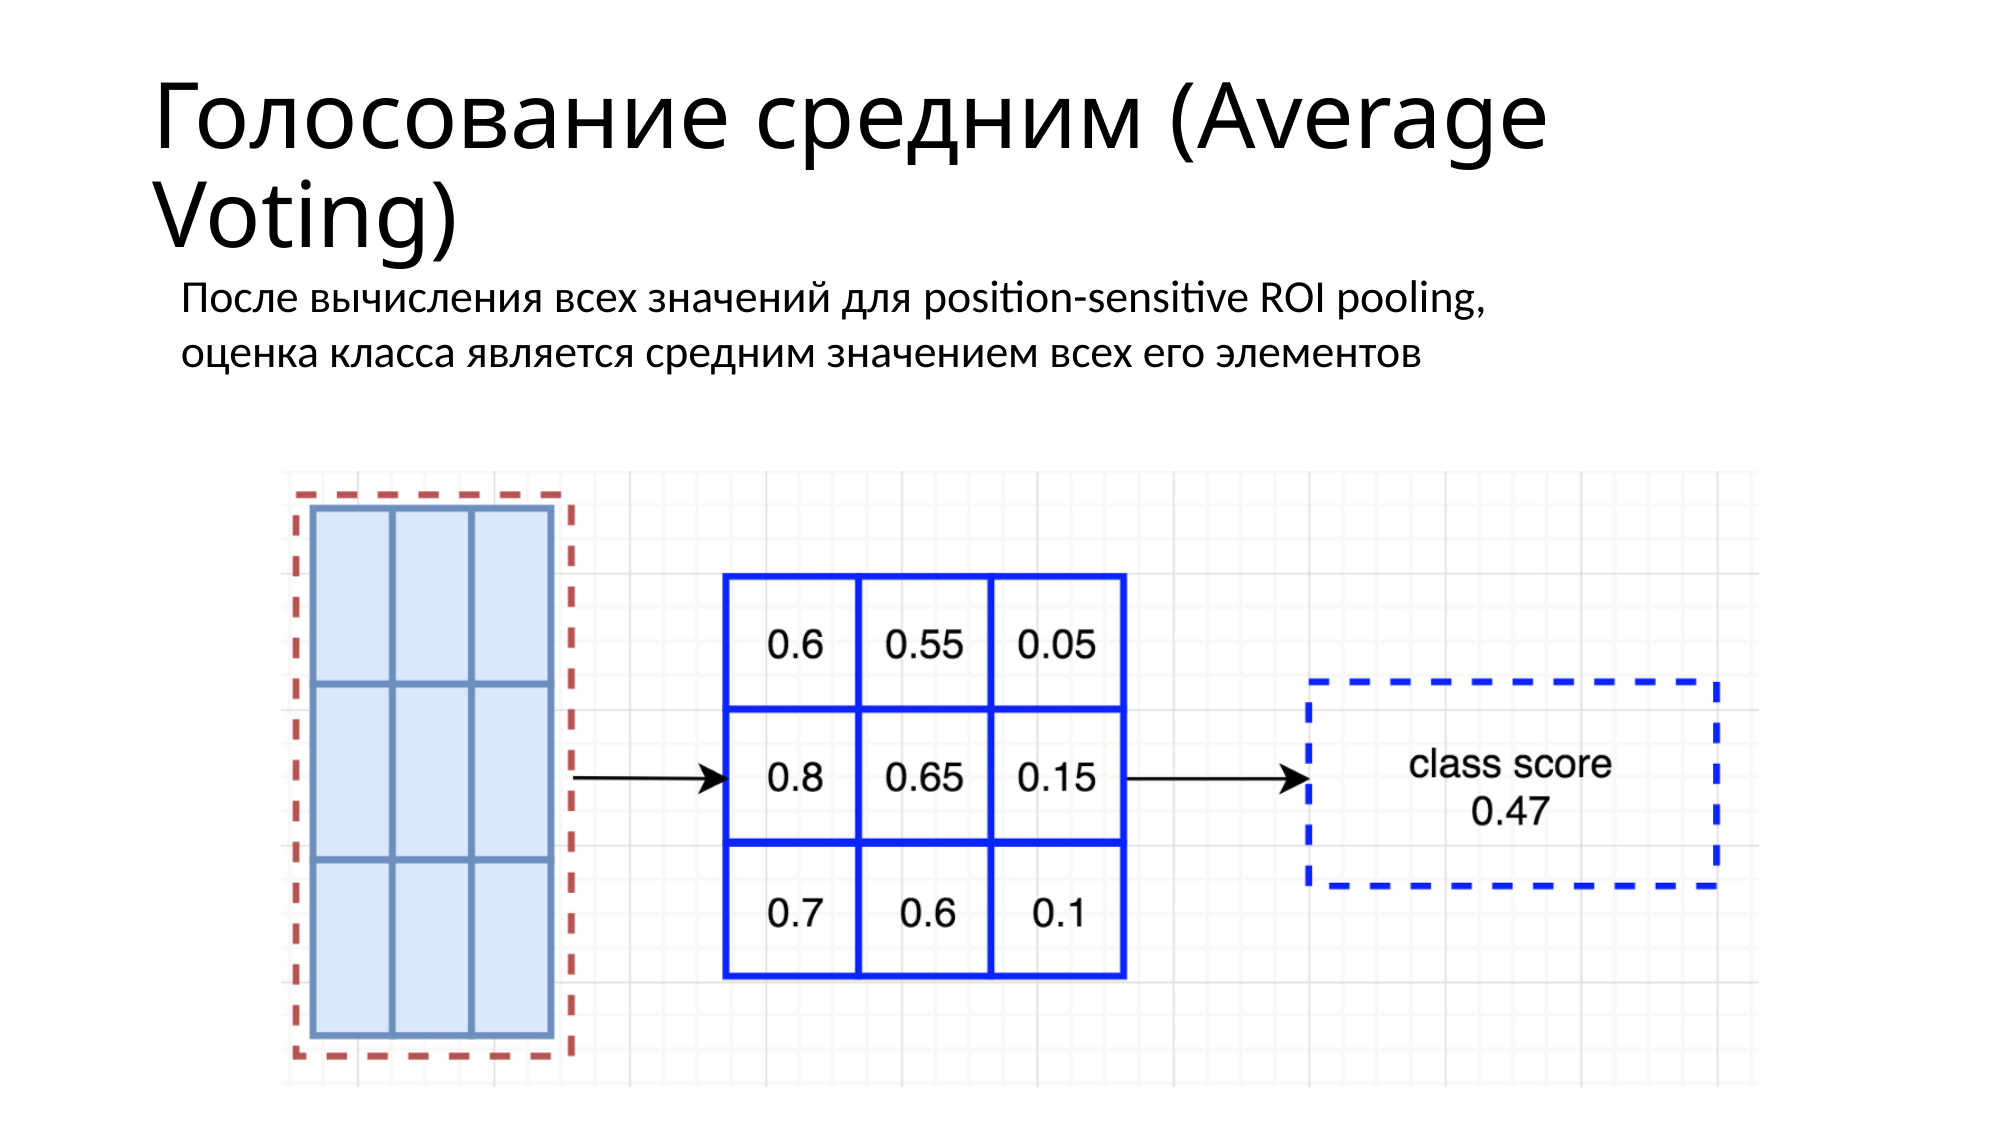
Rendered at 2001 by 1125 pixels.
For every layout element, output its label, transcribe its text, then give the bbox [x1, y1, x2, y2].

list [281, 471, 1759, 1087]
text_box После вычисления всех значений для position-sensitive ROI pooling, оценка класса является средним значением всех его элементов [166, 259, 1599, 384]
title Голосование средним (Average Voting) [137, 59, 1863, 278]
